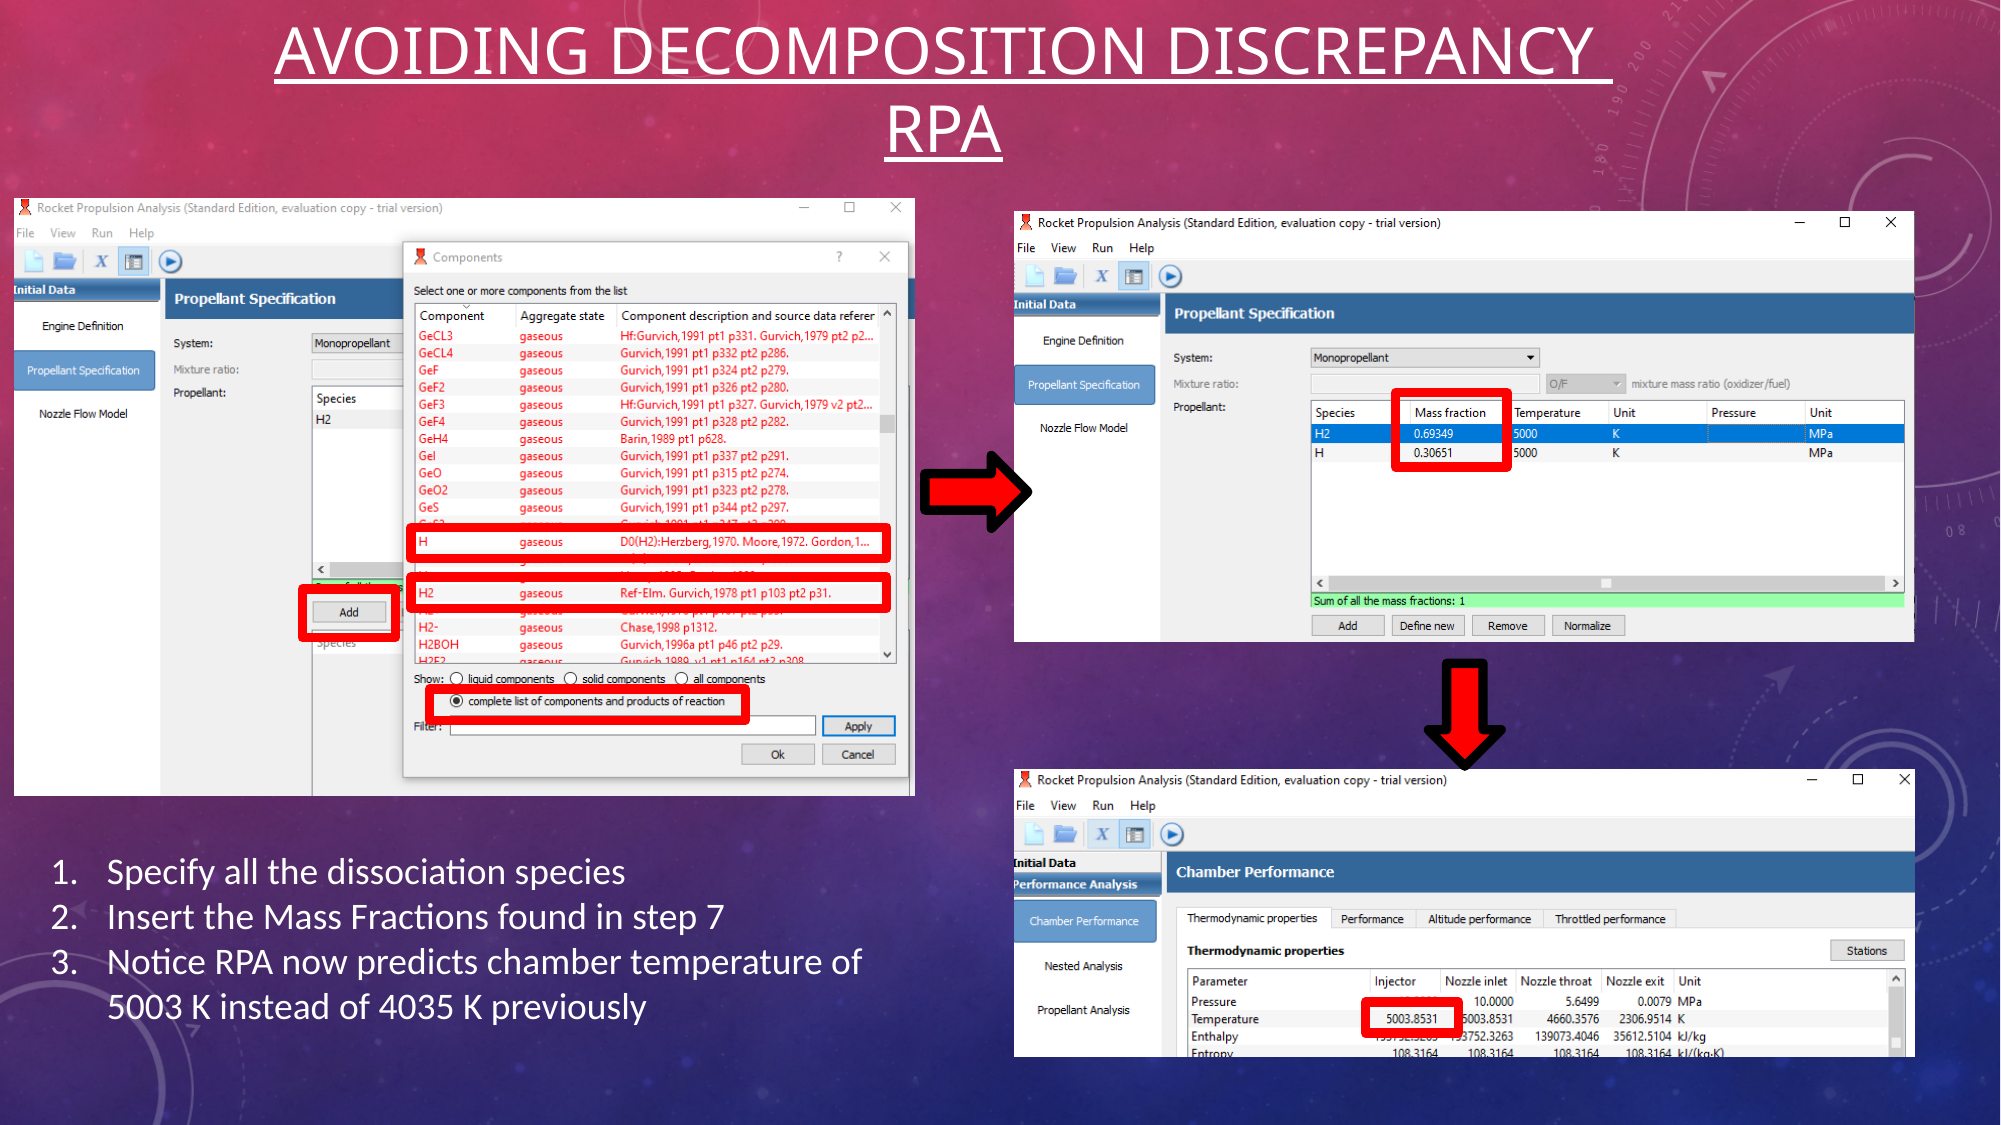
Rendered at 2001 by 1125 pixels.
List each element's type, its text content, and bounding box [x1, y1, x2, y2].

text_box [923, 453, 1008, 530]
text_box [1426, 661, 1503, 768]
text_box Specify all the dissociation species Insert the Mass Fractions found in step 7 Notice RPA now predicts chamber temperature of 5003 K instead of 4035 K previously [35, 839, 925, 1035]
picture [0, 0, 2001, 1125]
title Avoiding Decomposition Discrepancy RPA [112, 0, 1775, 175]
